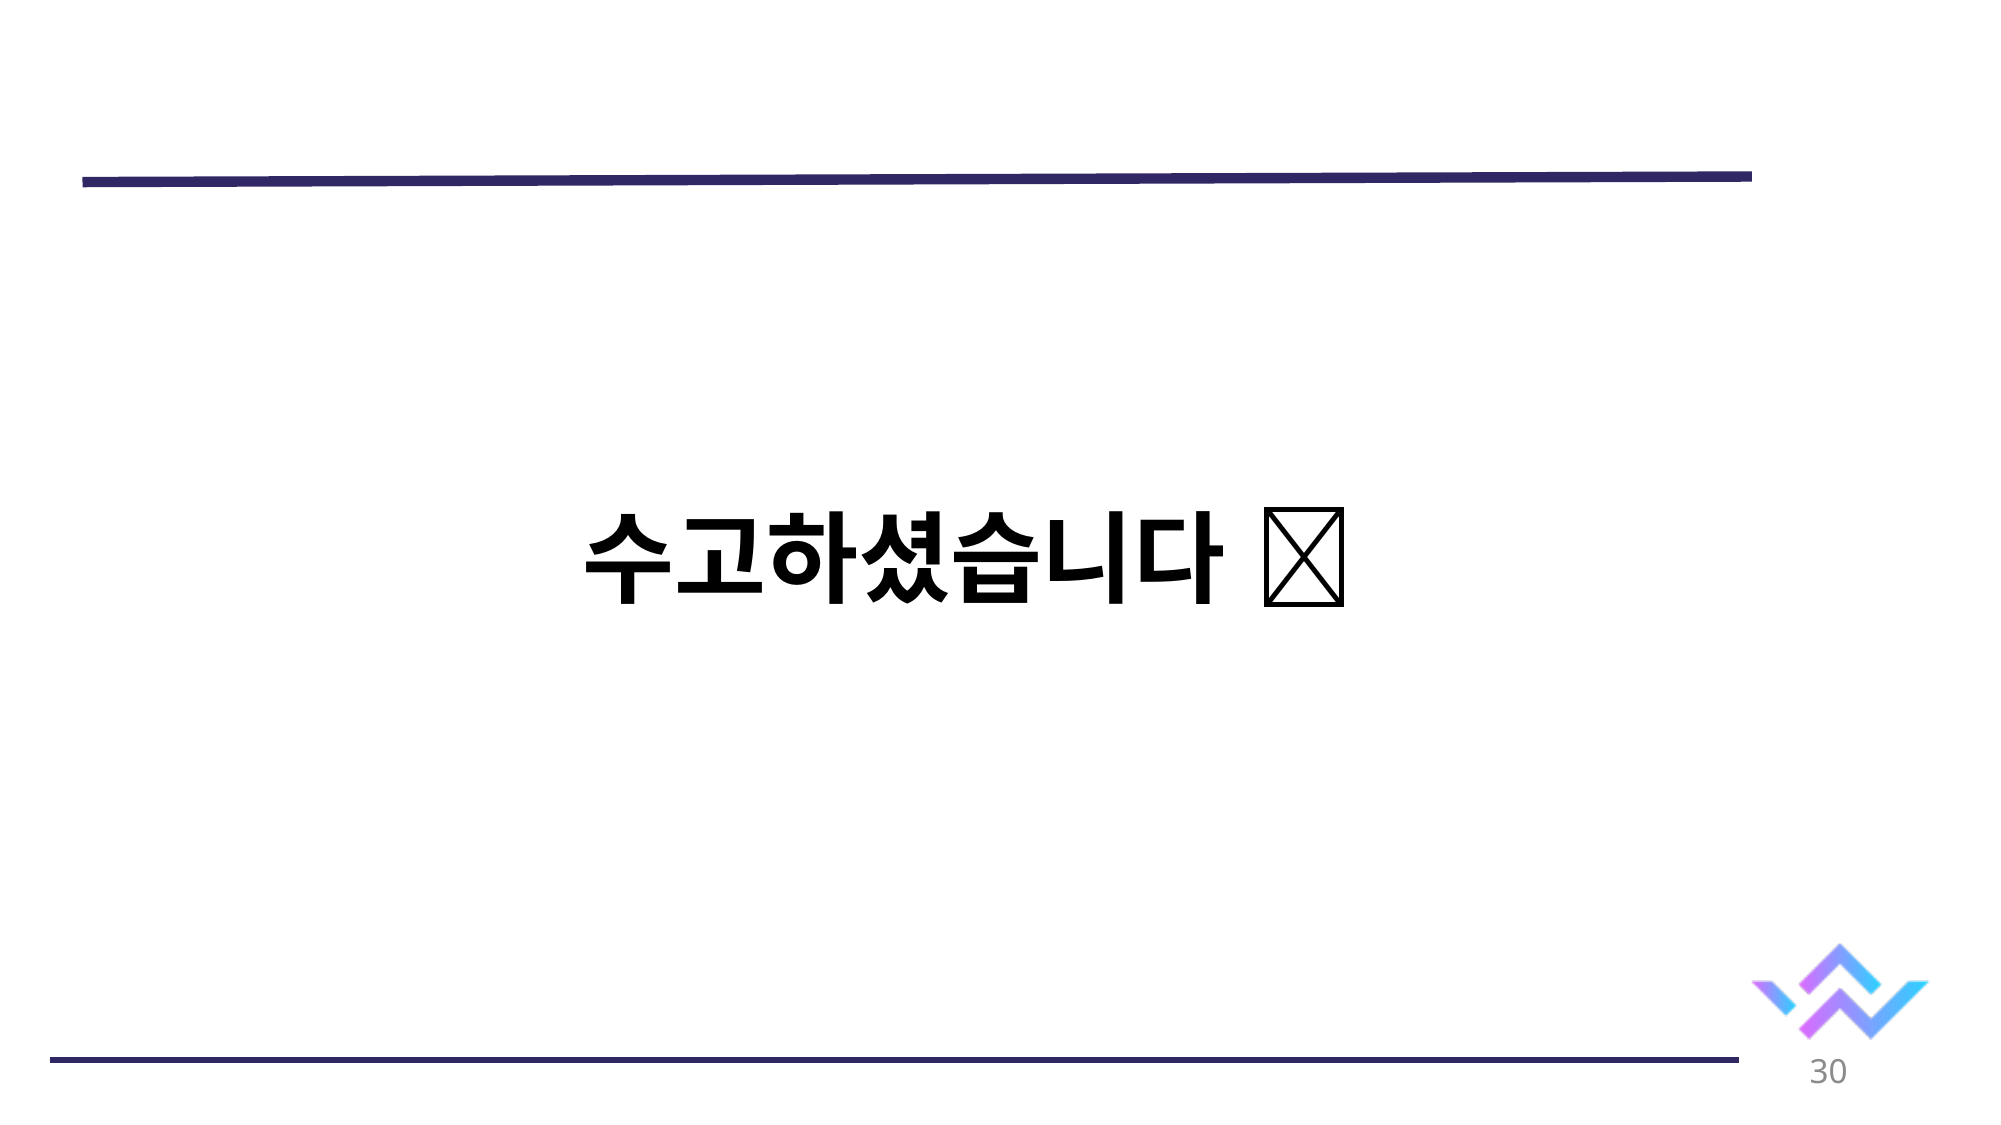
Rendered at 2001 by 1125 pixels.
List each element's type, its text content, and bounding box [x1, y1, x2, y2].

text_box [82, 176, 1752, 183]
title 수고하셨습니다  [567, 505, 1897, 622]
picture [1751, 943, 1930, 1040]
slide_number 30 [1412, 1042, 1863, 1103]
